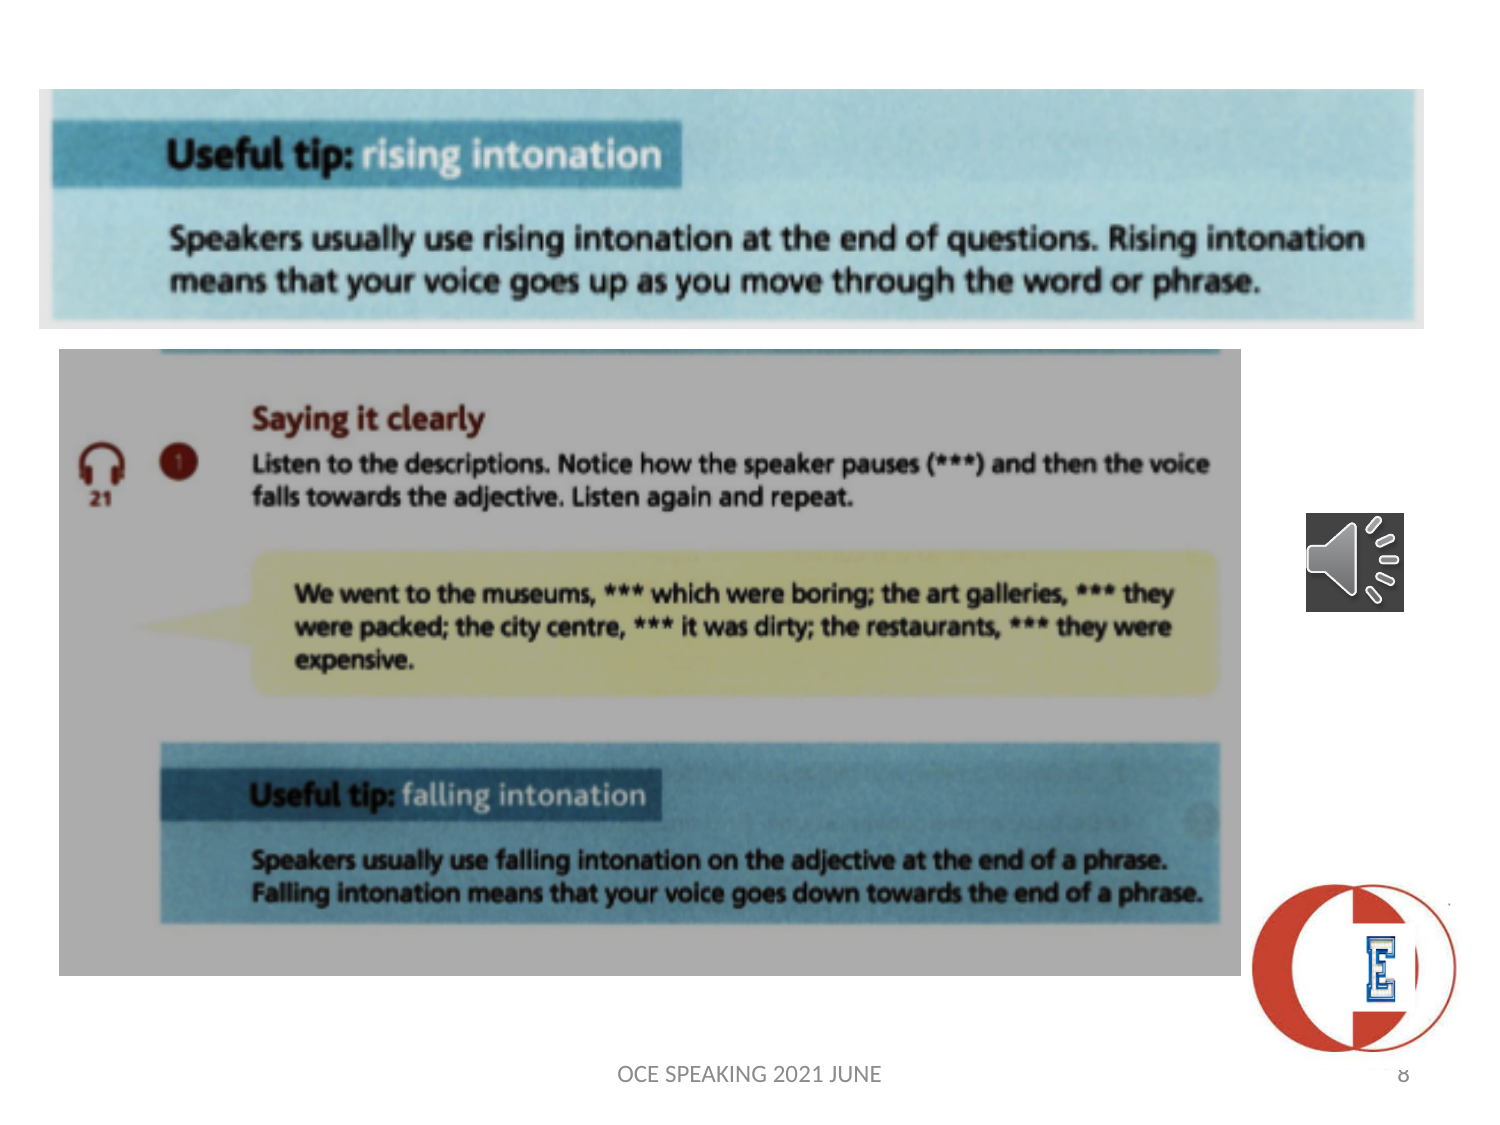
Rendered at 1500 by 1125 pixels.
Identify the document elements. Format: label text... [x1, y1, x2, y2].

footer OCE SPEAKING 2021 JUNE [512, 1042, 988, 1103]
slide_number 8 [1074, 1042, 1425, 1103]
picture [58, 348, 1241, 976]
picture [1305, 512, 1406, 613]
picture [1245, 881, 1465, 1070]
picture [38, 89, 1424, 330]
